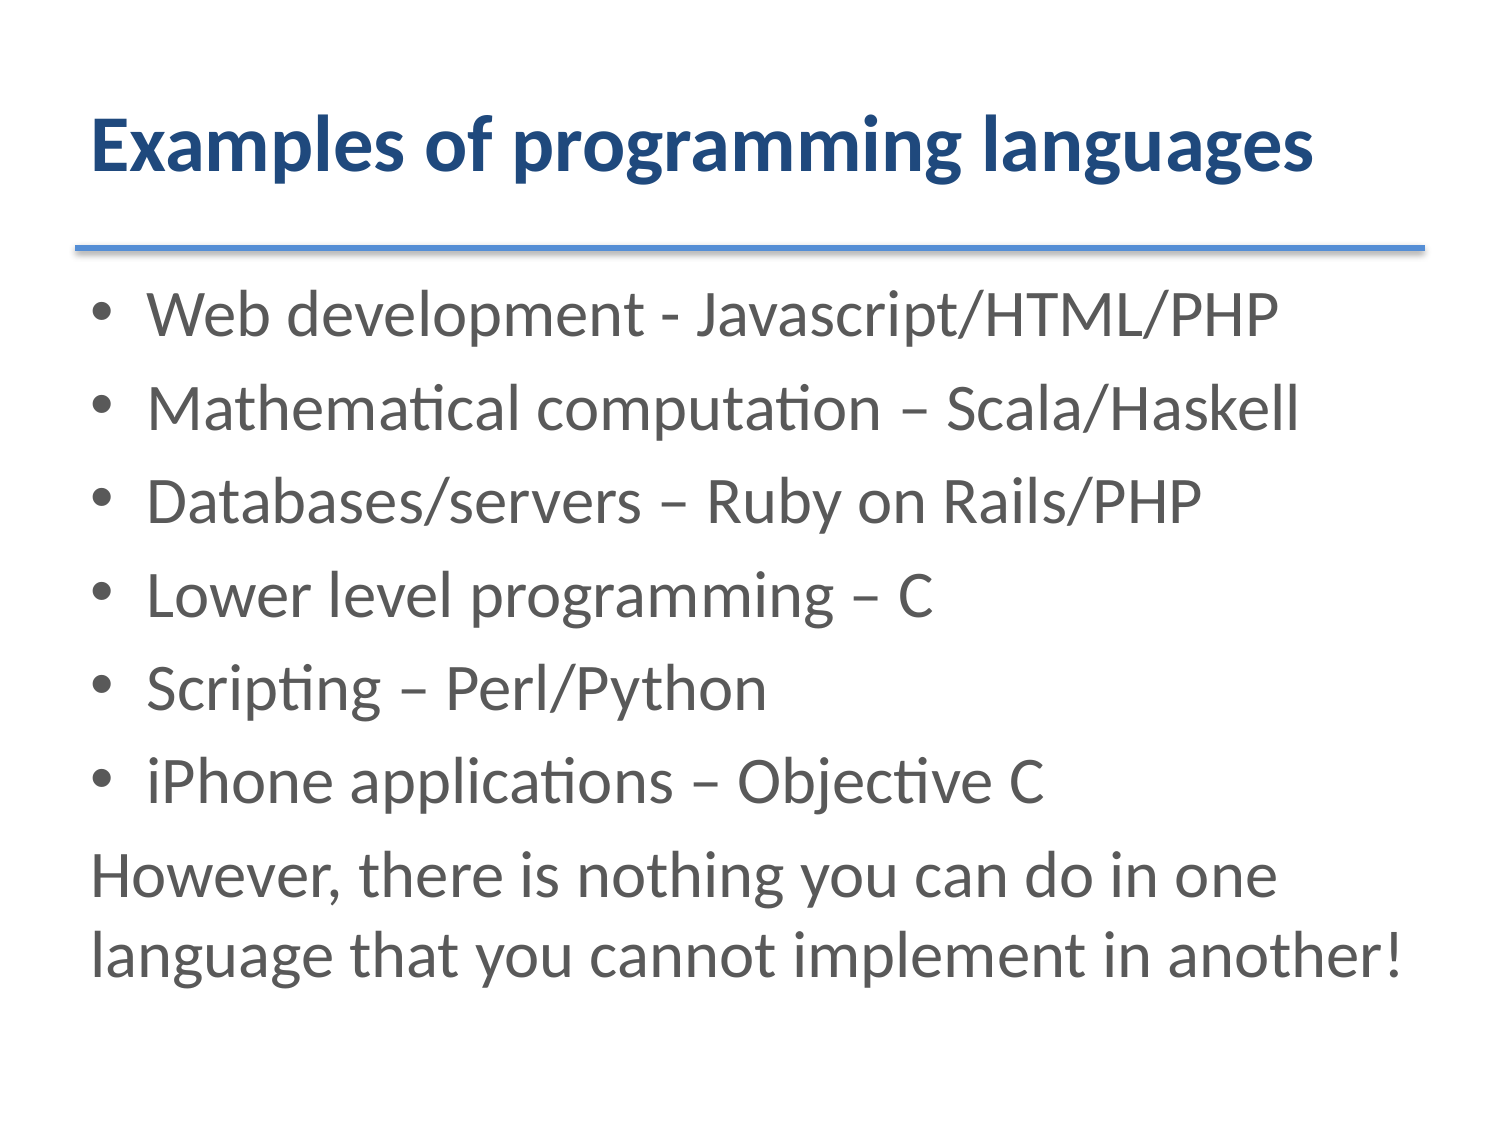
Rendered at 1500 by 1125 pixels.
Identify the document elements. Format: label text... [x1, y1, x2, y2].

list Web development - Javascript/HTML/PHP Mathematical computation – Scala/Haskell Databases/servers – Ruby on Rails/PHP Lower level programming – C Scripting – Perl/Python iPhone applications – Objective C However, there is nothing you can do in one language that you cannot implement in another! [75, 262, 1425, 1045]
title Examples of programming languages [75, 45, 1425, 233]
